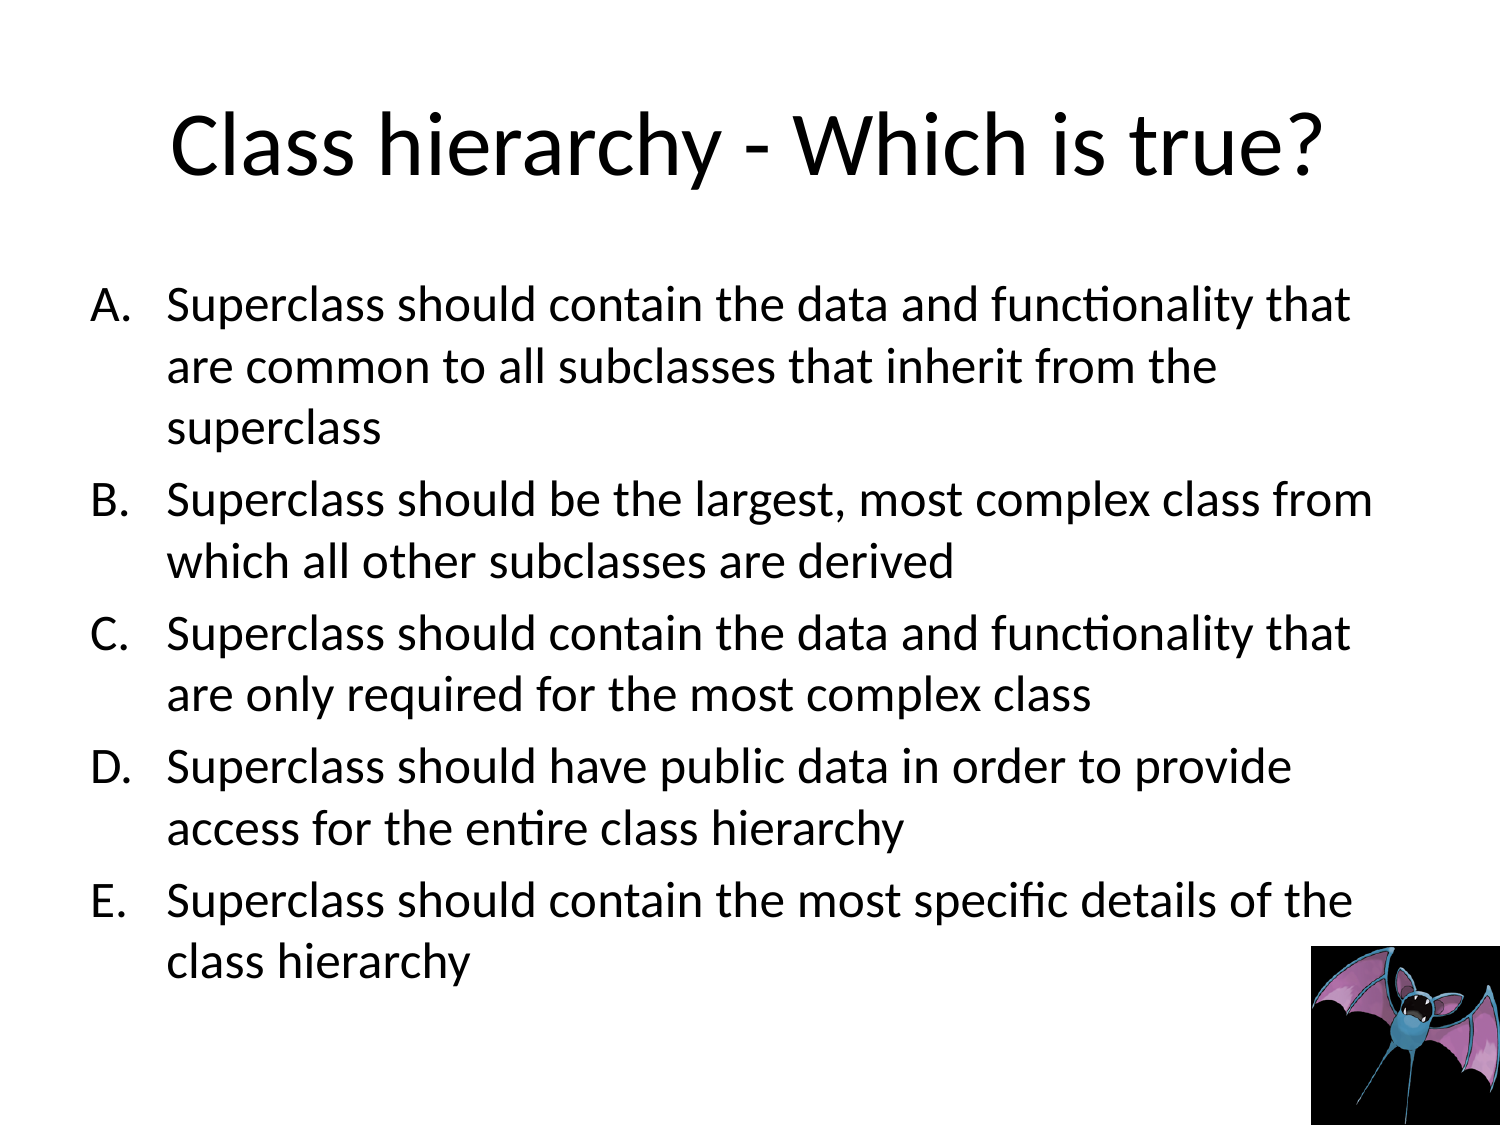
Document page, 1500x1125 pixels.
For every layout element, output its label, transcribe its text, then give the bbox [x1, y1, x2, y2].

picture [1310, 945, 1500, 1125]
list Superclass should contain the data and functionality that are common to all subclasses that inherit from the superclass Superclass should be the largest, most complex class from which all other subclasses are derived Superclass should contain the data and functionality that are only required for the most complex class Superclass should have public data in order to provide access for the entire class hierarchy Superclass should contain the most specific details of the class hierarchy [75, 262, 1425, 1005]
title Class hierarchy - Which is true? [75, 45, 1425, 233]
